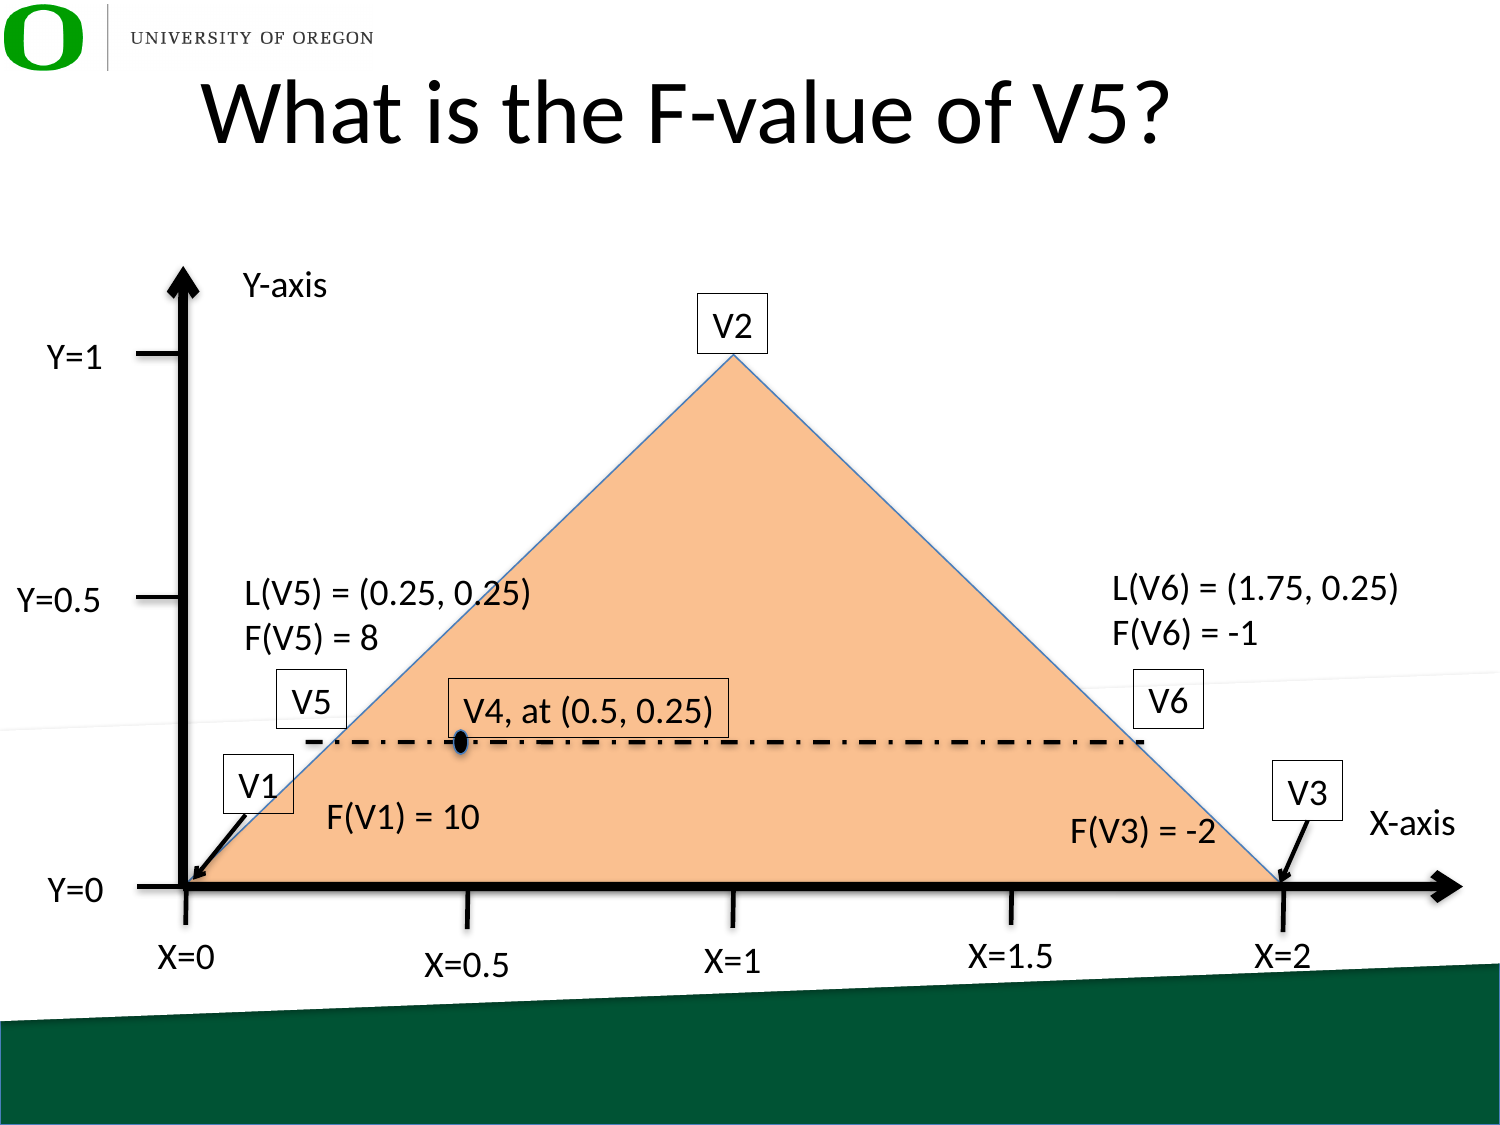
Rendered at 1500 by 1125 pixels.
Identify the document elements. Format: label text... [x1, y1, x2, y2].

text_box X=0.5 [409, 932, 525, 992]
text_box Y=1 [31, 324, 118, 384]
text_box Y=0.5 [1, 567, 117, 628]
text_box L(V6) = (1.75, 0.25) F(V6) = -1 [1097, 555, 1415, 661]
text_box V6 [1133, 669, 1204, 729]
text_box X=1.5 [953, 923, 1069, 984]
text_box V5 [276, 669, 347, 729]
text_box [250, 751, 1273, 880]
title What is the F-value of V5? [100, 25, 1276, 189]
text_box V4, at (0.5, 0.25) [448, 678, 729, 738]
text_box X=0 [142, 924, 230, 985]
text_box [192, 814, 246, 881]
text_box Y=0 [32, 857, 119, 918]
text_box V2 [697, 293, 768, 354]
table_cell [324, 743, 1143, 760]
text_box [334, 354, 1133, 740]
text_box [454, 751, 467, 755]
text_box F(V3) = -2 [1055, 799, 1232, 859]
picture [4, 4, 373, 71]
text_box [1279, 821, 1308, 884]
text_box X=1 [689, 929, 777, 989]
text_box X-axis [1354, 791, 1472, 851]
text_box F(V1) = 10 [311, 784, 495, 845]
text_box V3 [1272, 760, 1343, 821]
text_box Y-axis [228, 253, 343, 313]
text_box X=2 [1239, 923, 1327, 984]
text_box L(V5) = (0.25, 0.25) F(V5) = 8 [229, 560, 547, 666]
text_box V1 [223, 754, 294, 814]
